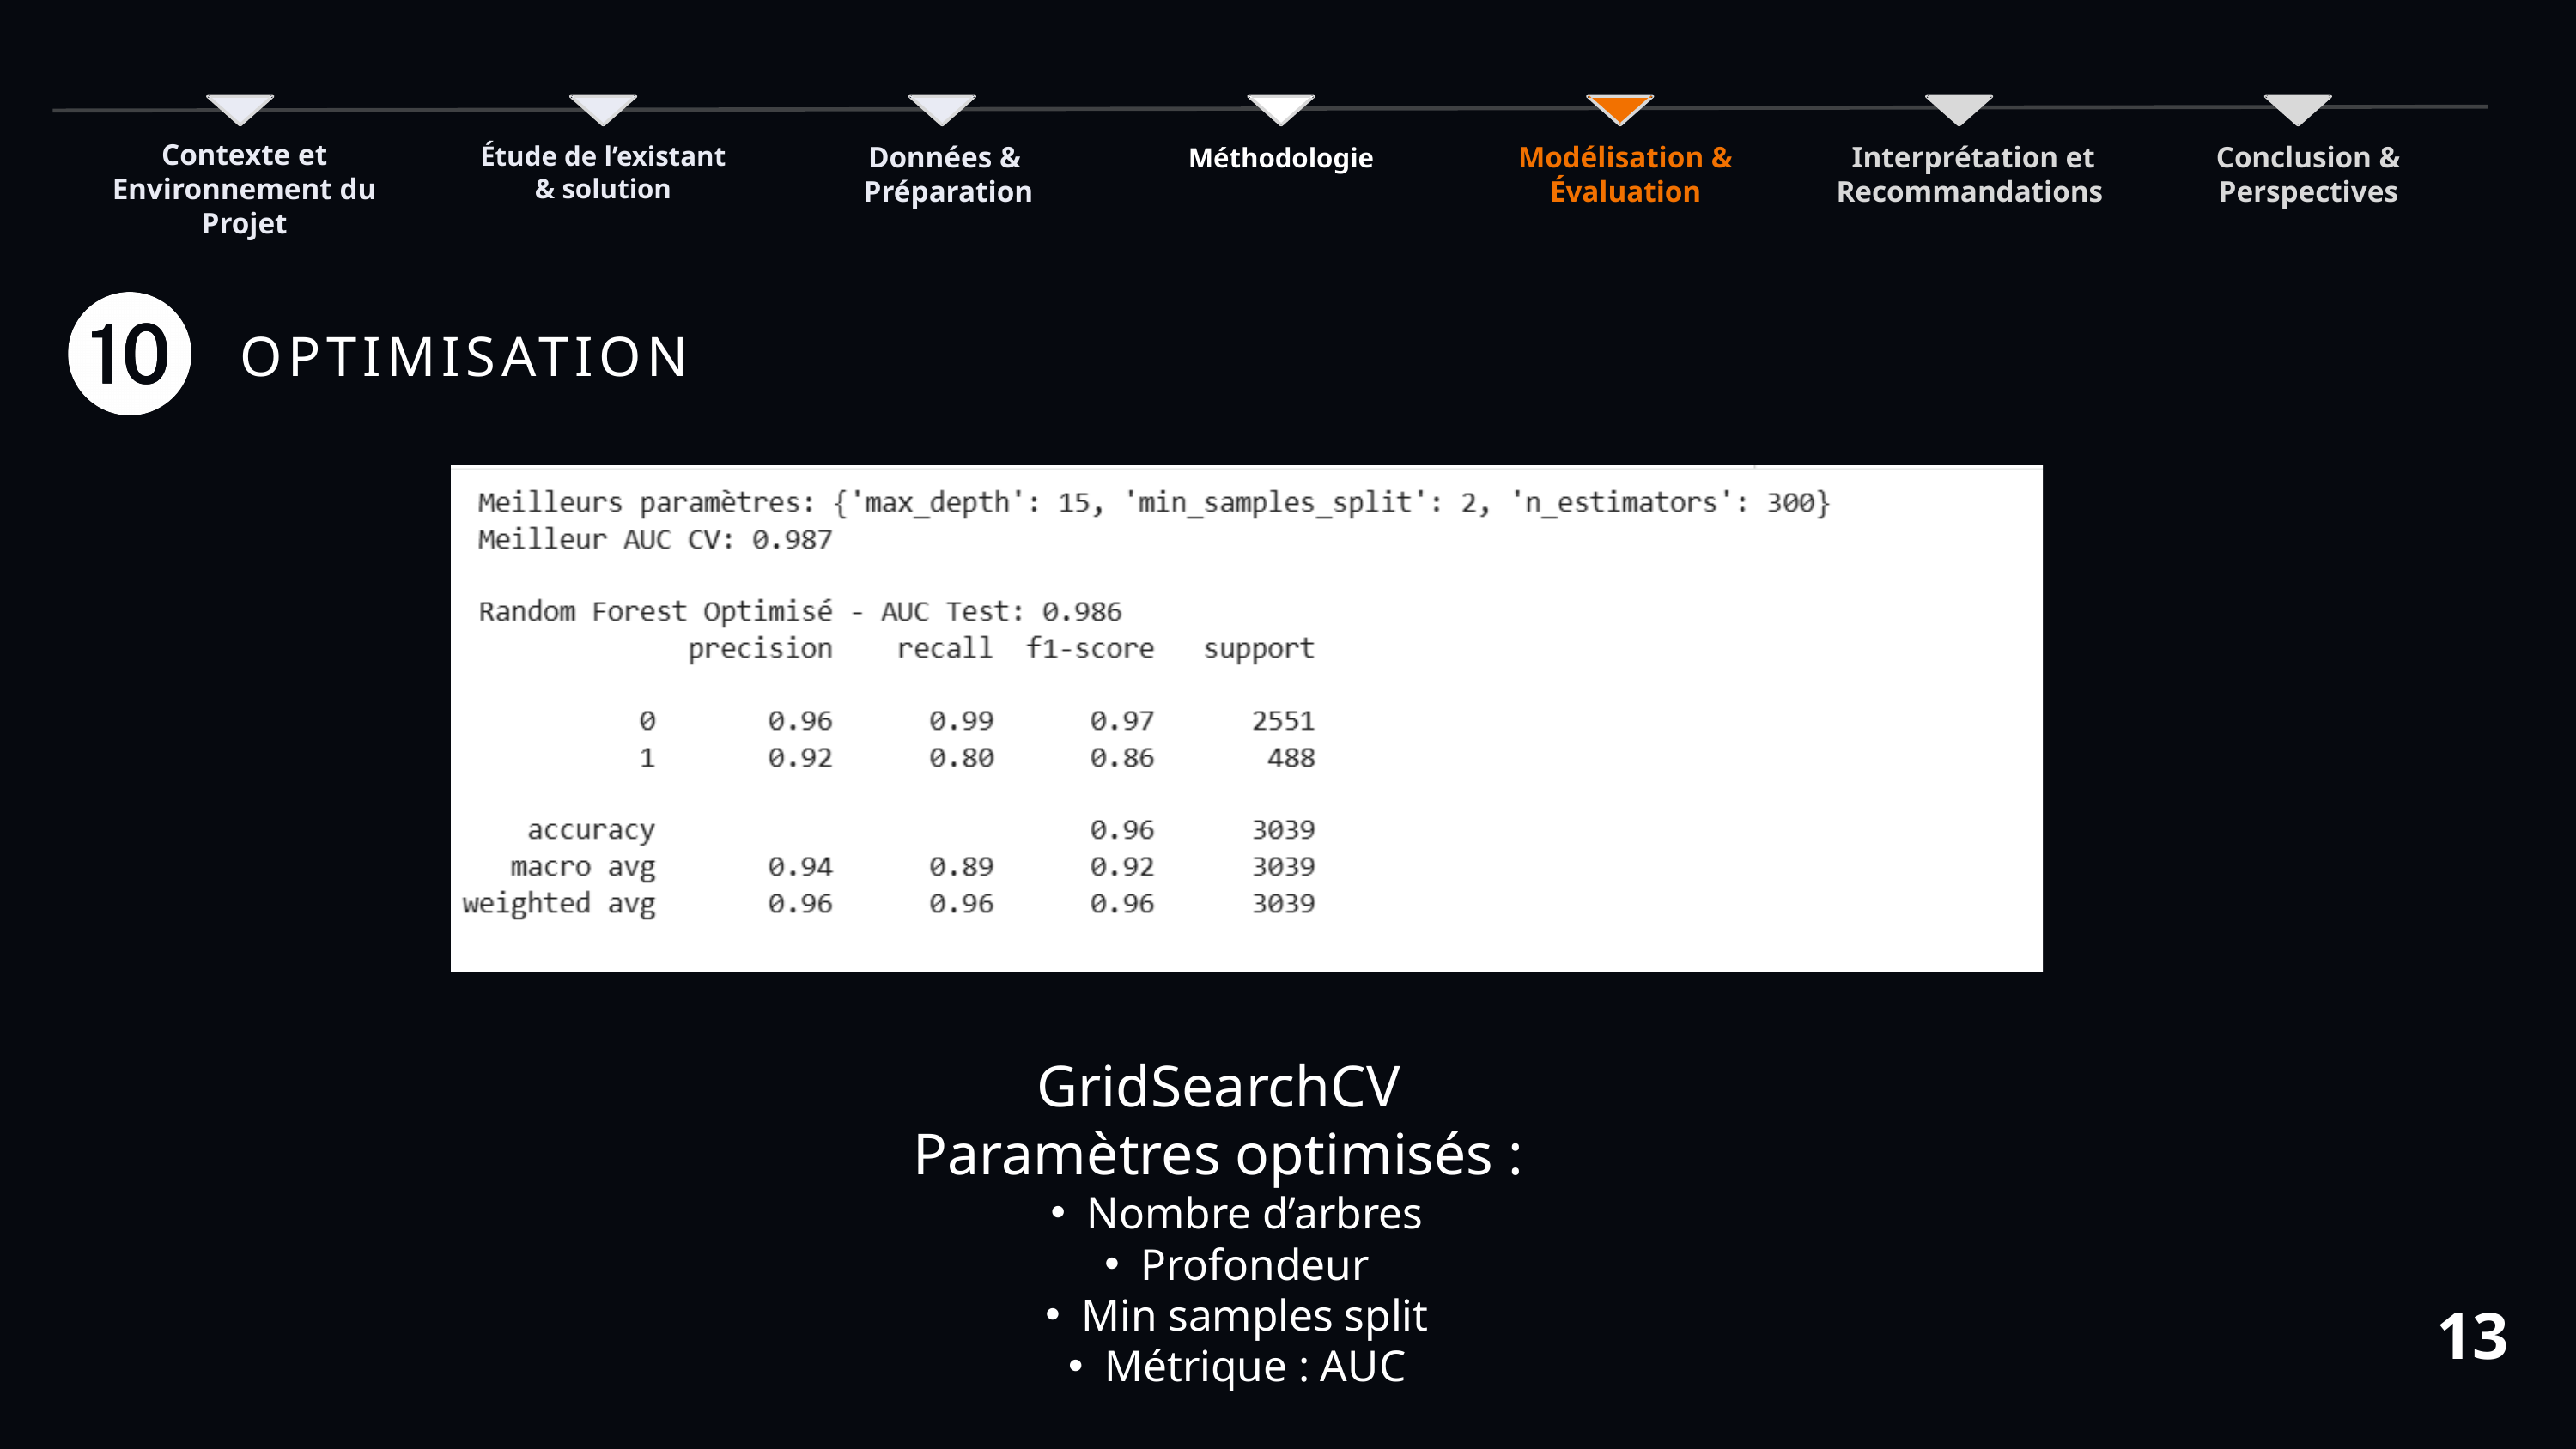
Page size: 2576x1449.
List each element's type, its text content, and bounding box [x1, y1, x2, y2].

text_box Contexte et Environnement du Projet [68, 136, 422, 240]
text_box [1585, 94, 1655, 127]
text_box OPTIMISATION [240, 317, 1789, 387]
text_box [1924, 94, 1994, 127]
text_box Étude de l’existant & solution [422, 139, 797, 237]
text_box GridSearchCV Paramètres optimisés : Nombre d’arbres Profondeur Min samples split Métrique : AUC [908, 1050, 1530, 1391]
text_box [205, 94, 275, 127]
text_box Modélisation & Évaluation [1462, 139, 1789, 209]
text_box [1246, 94, 1316, 127]
text_box Conclusion & Perspectives [2145, 139, 2472, 209]
text_box Données & Préparation [781, 139, 1108, 209]
text_box Interprétation et Recommandations [1807, 139, 2133, 209]
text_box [2263, 94, 2333, 127]
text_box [568, 94, 638, 127]
text_box [68, 292, 191, 415]
text_box 13 [2431, 1282, 2515, 1372]
text_box Méthodologie [1129, 141, 1433, 173]
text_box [908, 94, 977, 127]
text_box [451, 465, 2044, 972]
